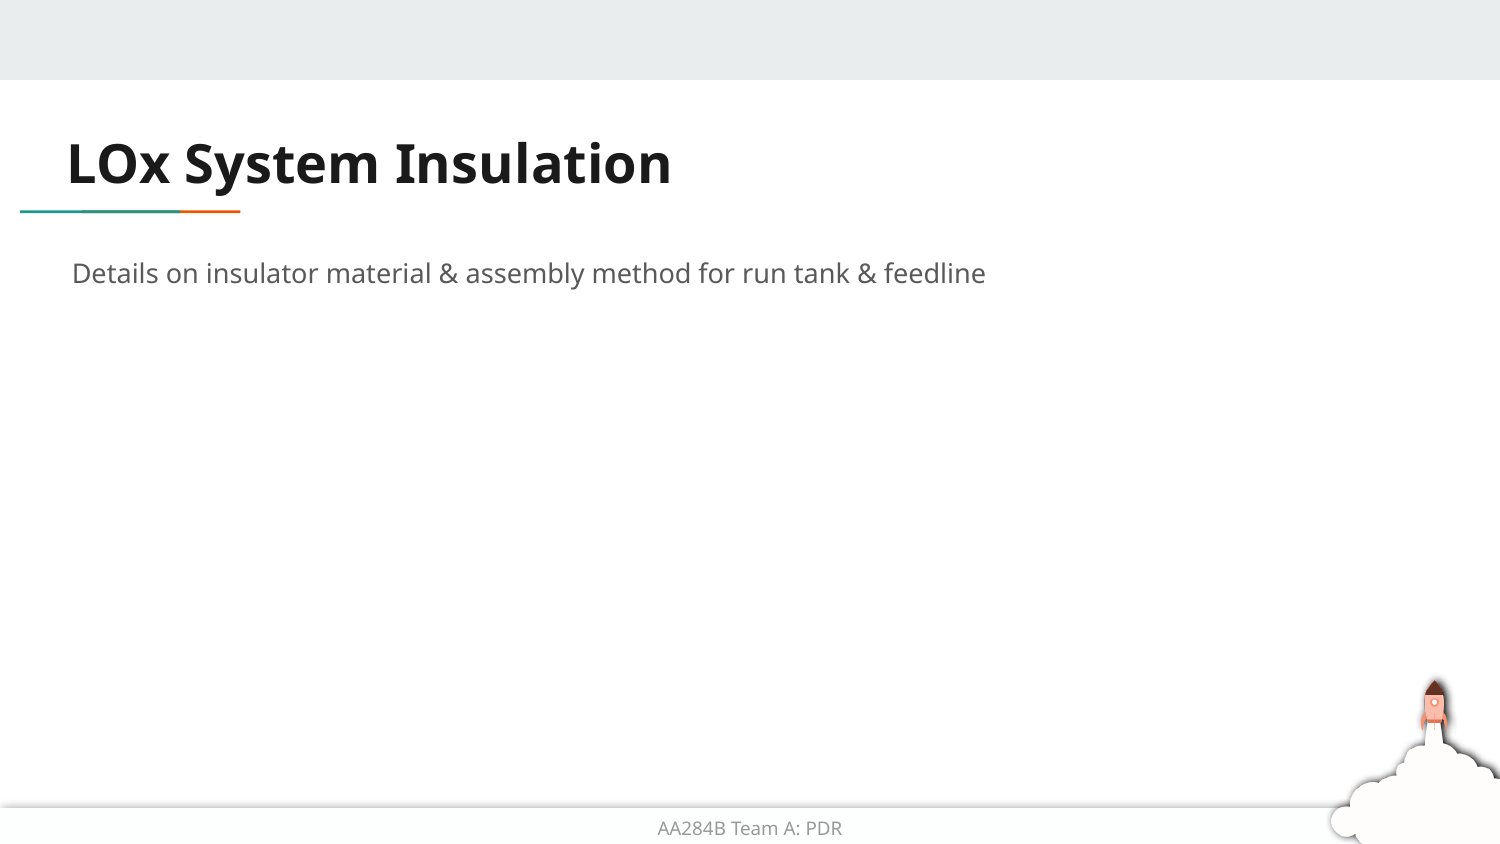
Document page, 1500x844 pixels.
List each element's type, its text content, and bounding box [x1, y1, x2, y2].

title LOx System Insulation [51, 114, 1314, 203]
list Details on insulator material & assembly method for run tank & feedline [56, 236, 1319, 608]
picture [0, 680, 1500, 844]
